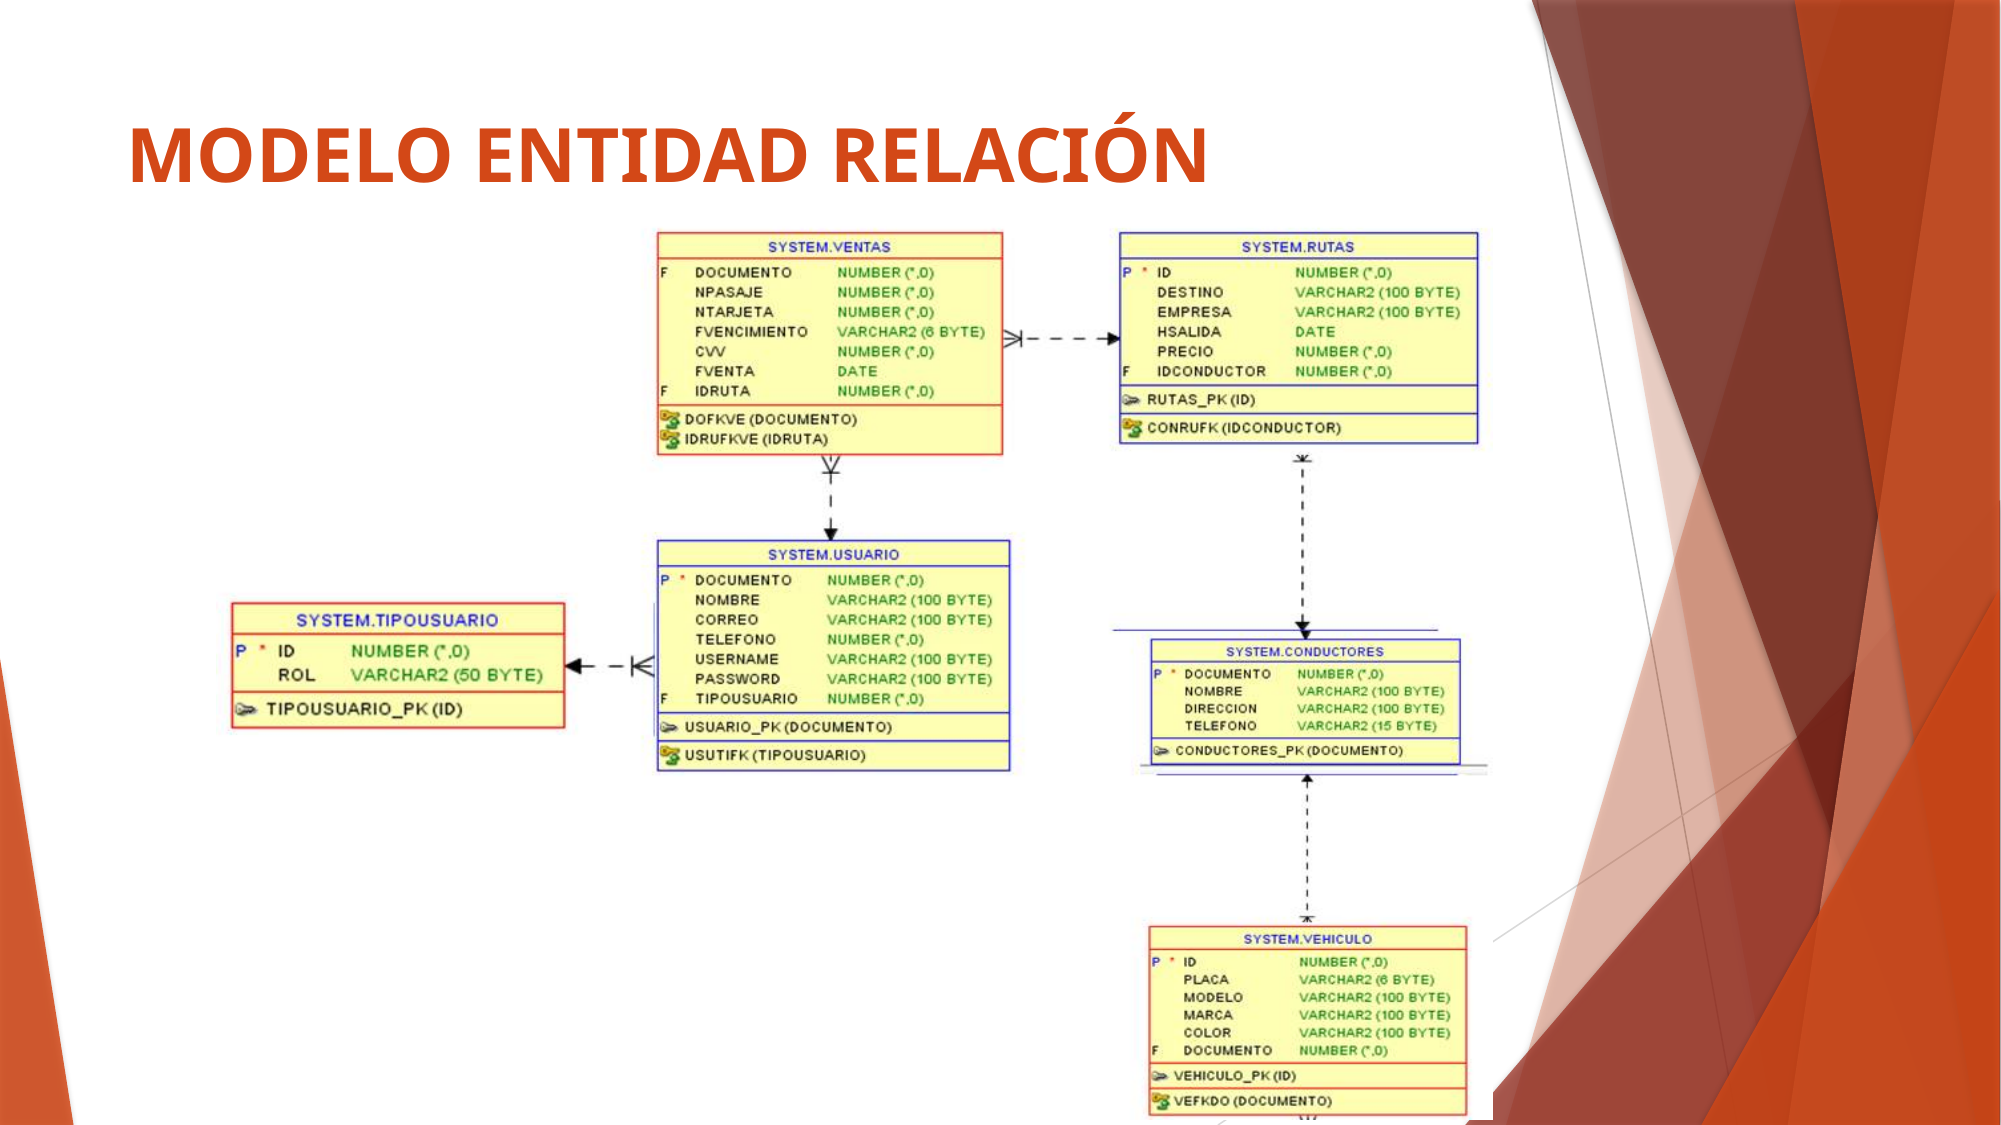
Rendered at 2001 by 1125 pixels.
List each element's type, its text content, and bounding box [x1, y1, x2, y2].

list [216, 207, 1494, 1120]
title MODELO ENTIDAD RELACIÓN [111, 99, 1522, 317]
